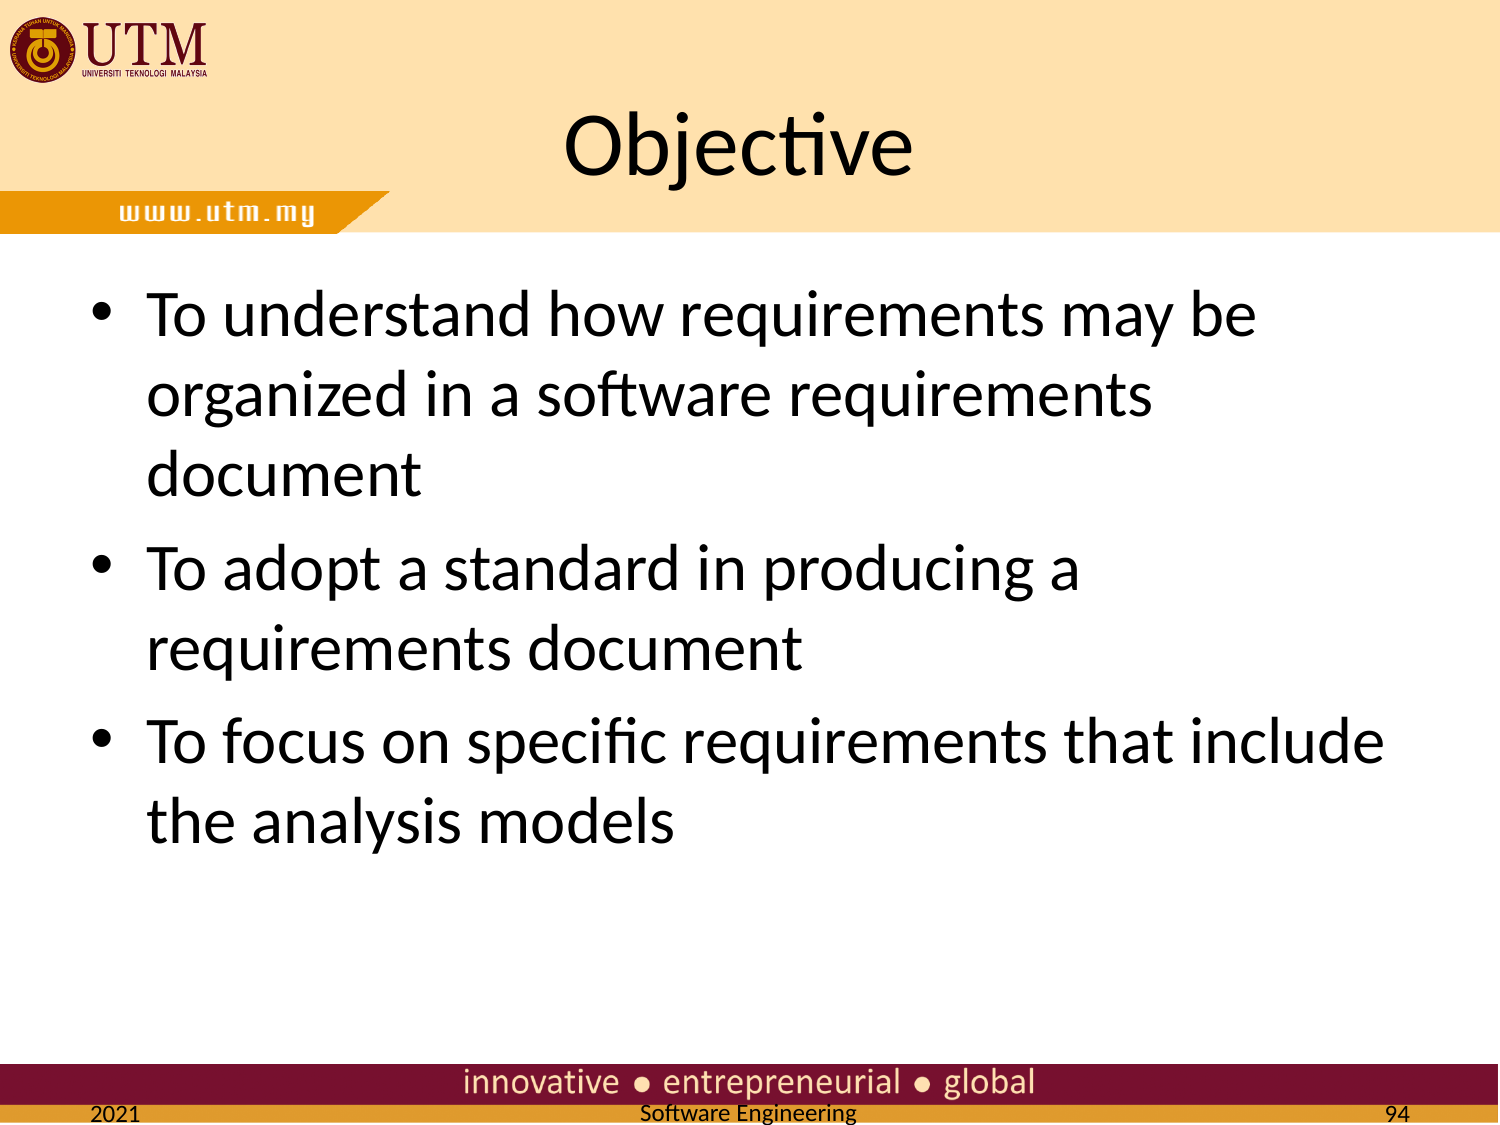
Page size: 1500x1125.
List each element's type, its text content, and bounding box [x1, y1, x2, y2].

slide_number 2021 [75, 1082, 425, 1125]
slide_number 94 [1074, 1082, 1425, 1125]
picture [0, 191, 390, 234]
footer Software Engineering [425, 1086, 1074, 1125]
list To understand how requirements may be organized in a software requirements document To adopt a standard in producing a requirements document To focus on specific requirements that include the analysis models [75, 262, 1425, 1005]
picture [10, 17, 207, 83]
picture [0, 1064, 1498, 1123]
title Objective [75, 45, 1425, 233]
